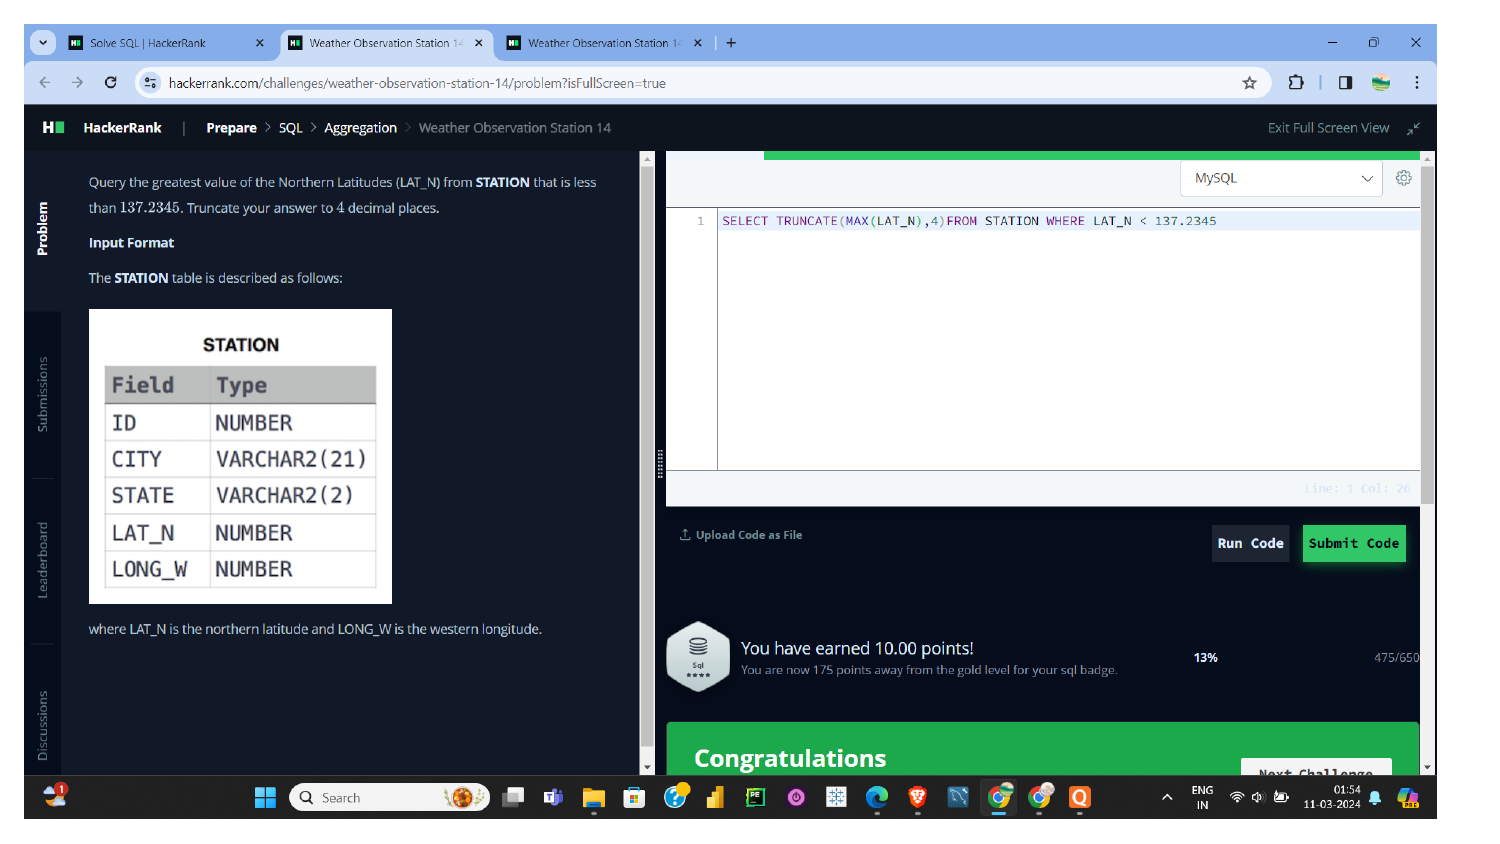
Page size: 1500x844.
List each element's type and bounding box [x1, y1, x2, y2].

picture [24, 24, 1437, 819]
